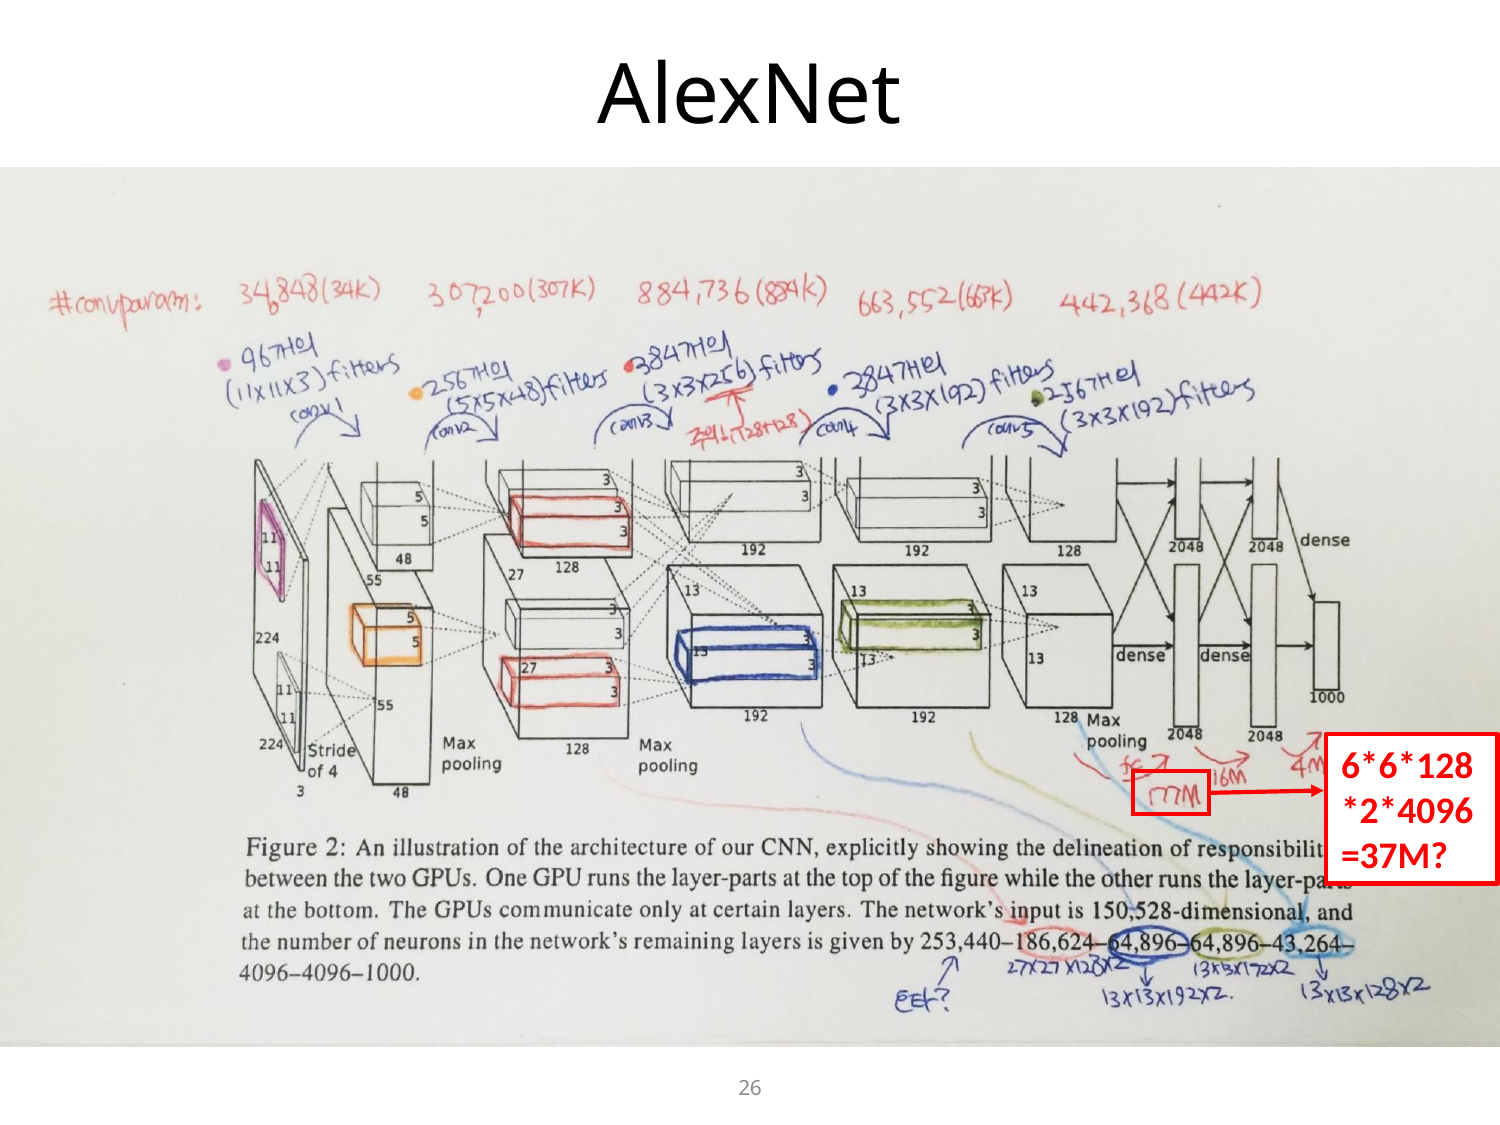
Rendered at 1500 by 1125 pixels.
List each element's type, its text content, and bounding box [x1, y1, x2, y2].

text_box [1133, 733, 1498, 886]
slide_number 26 [575, 1058, 925, 1119]
text_box AlexNet [103, 23, 1397, 158]
picture [0, 167, 1500, 1047]
